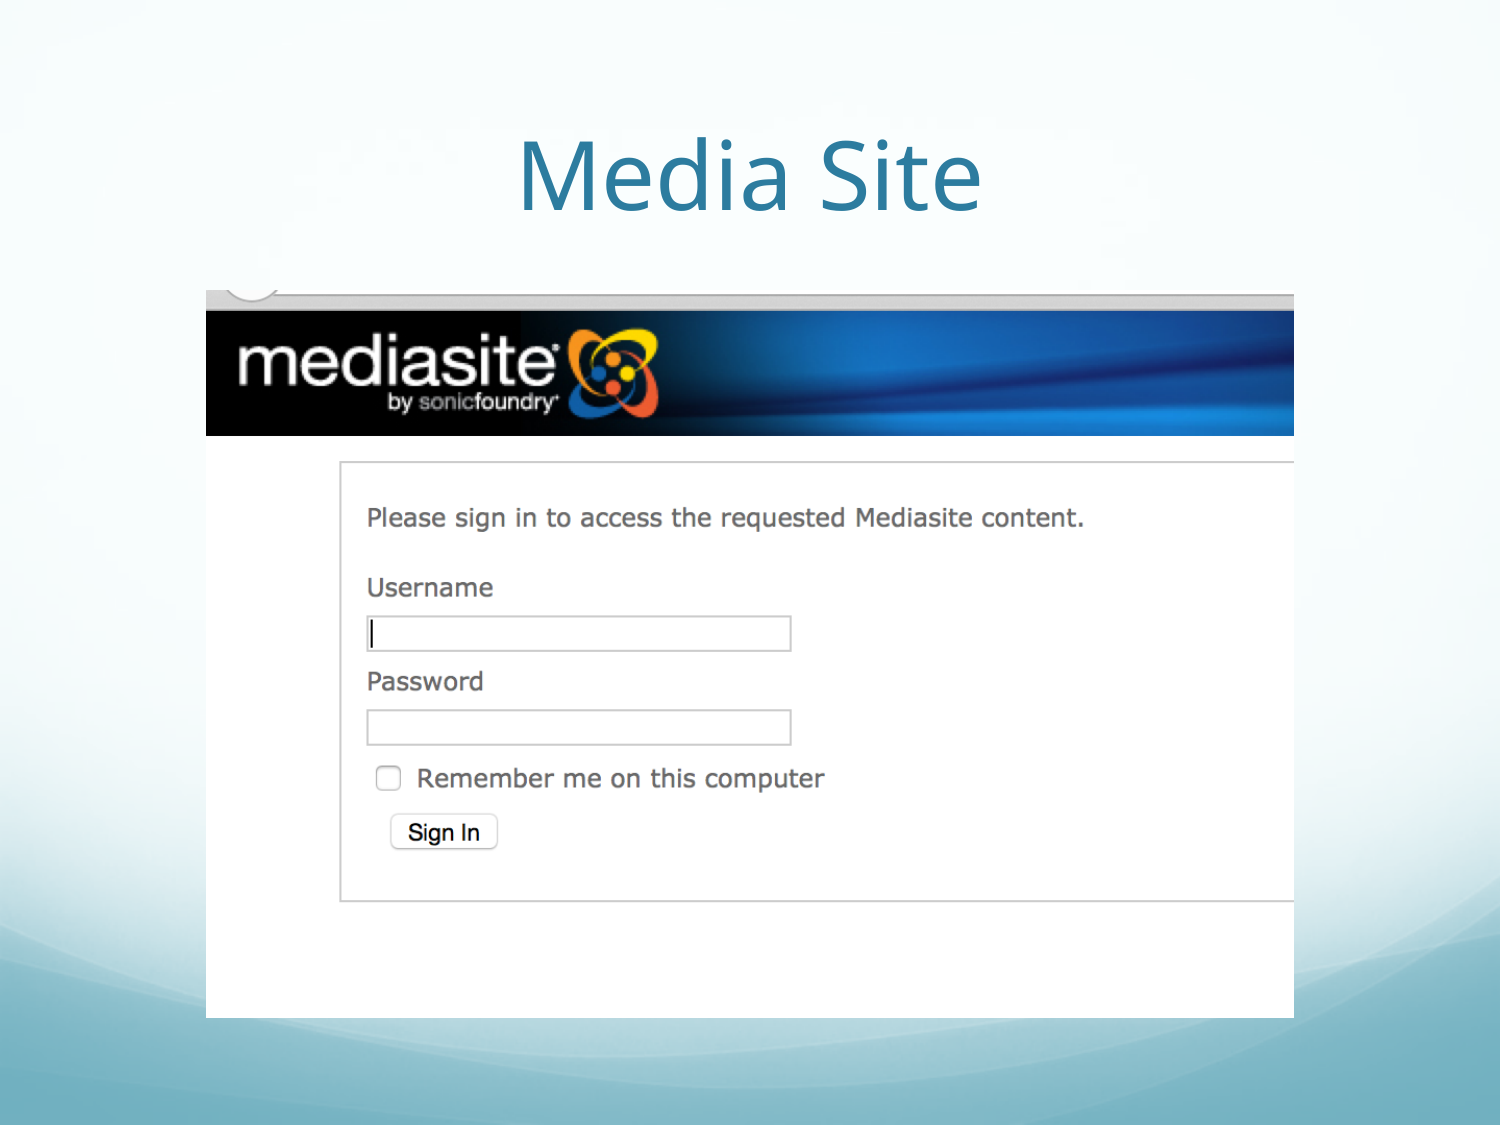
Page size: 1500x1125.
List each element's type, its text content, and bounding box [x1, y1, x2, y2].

title Media Site [90, 17, 1410, 237]
picture [205, 289, 1295, 1018]
